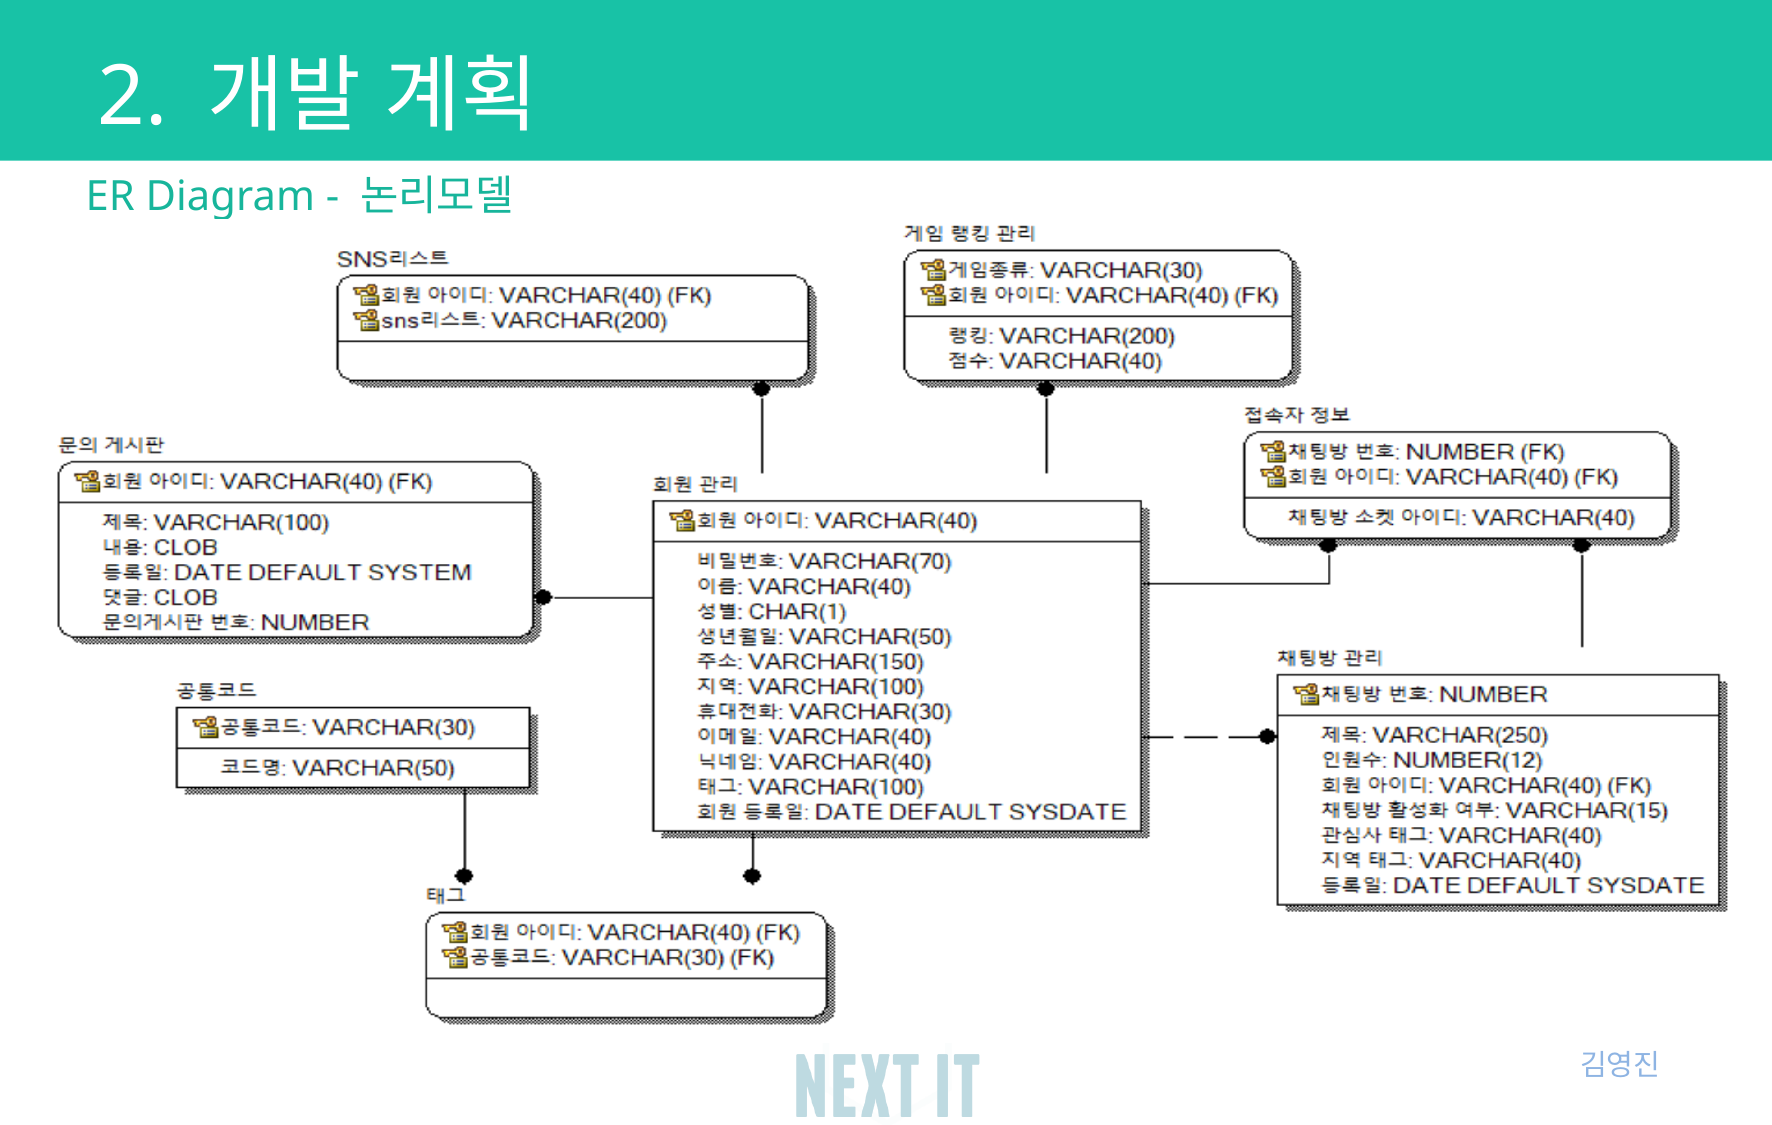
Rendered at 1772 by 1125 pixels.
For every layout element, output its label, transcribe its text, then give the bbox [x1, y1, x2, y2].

picture [23, 219, 1755, 1040]
title 2. 개발 계획 [82, 33, 1678, 150]
text_box 김영진 [1504, 1051, 1737, 1089]
text_box ER Diagram - 논리모델 [70, 160, 1205, 216]
